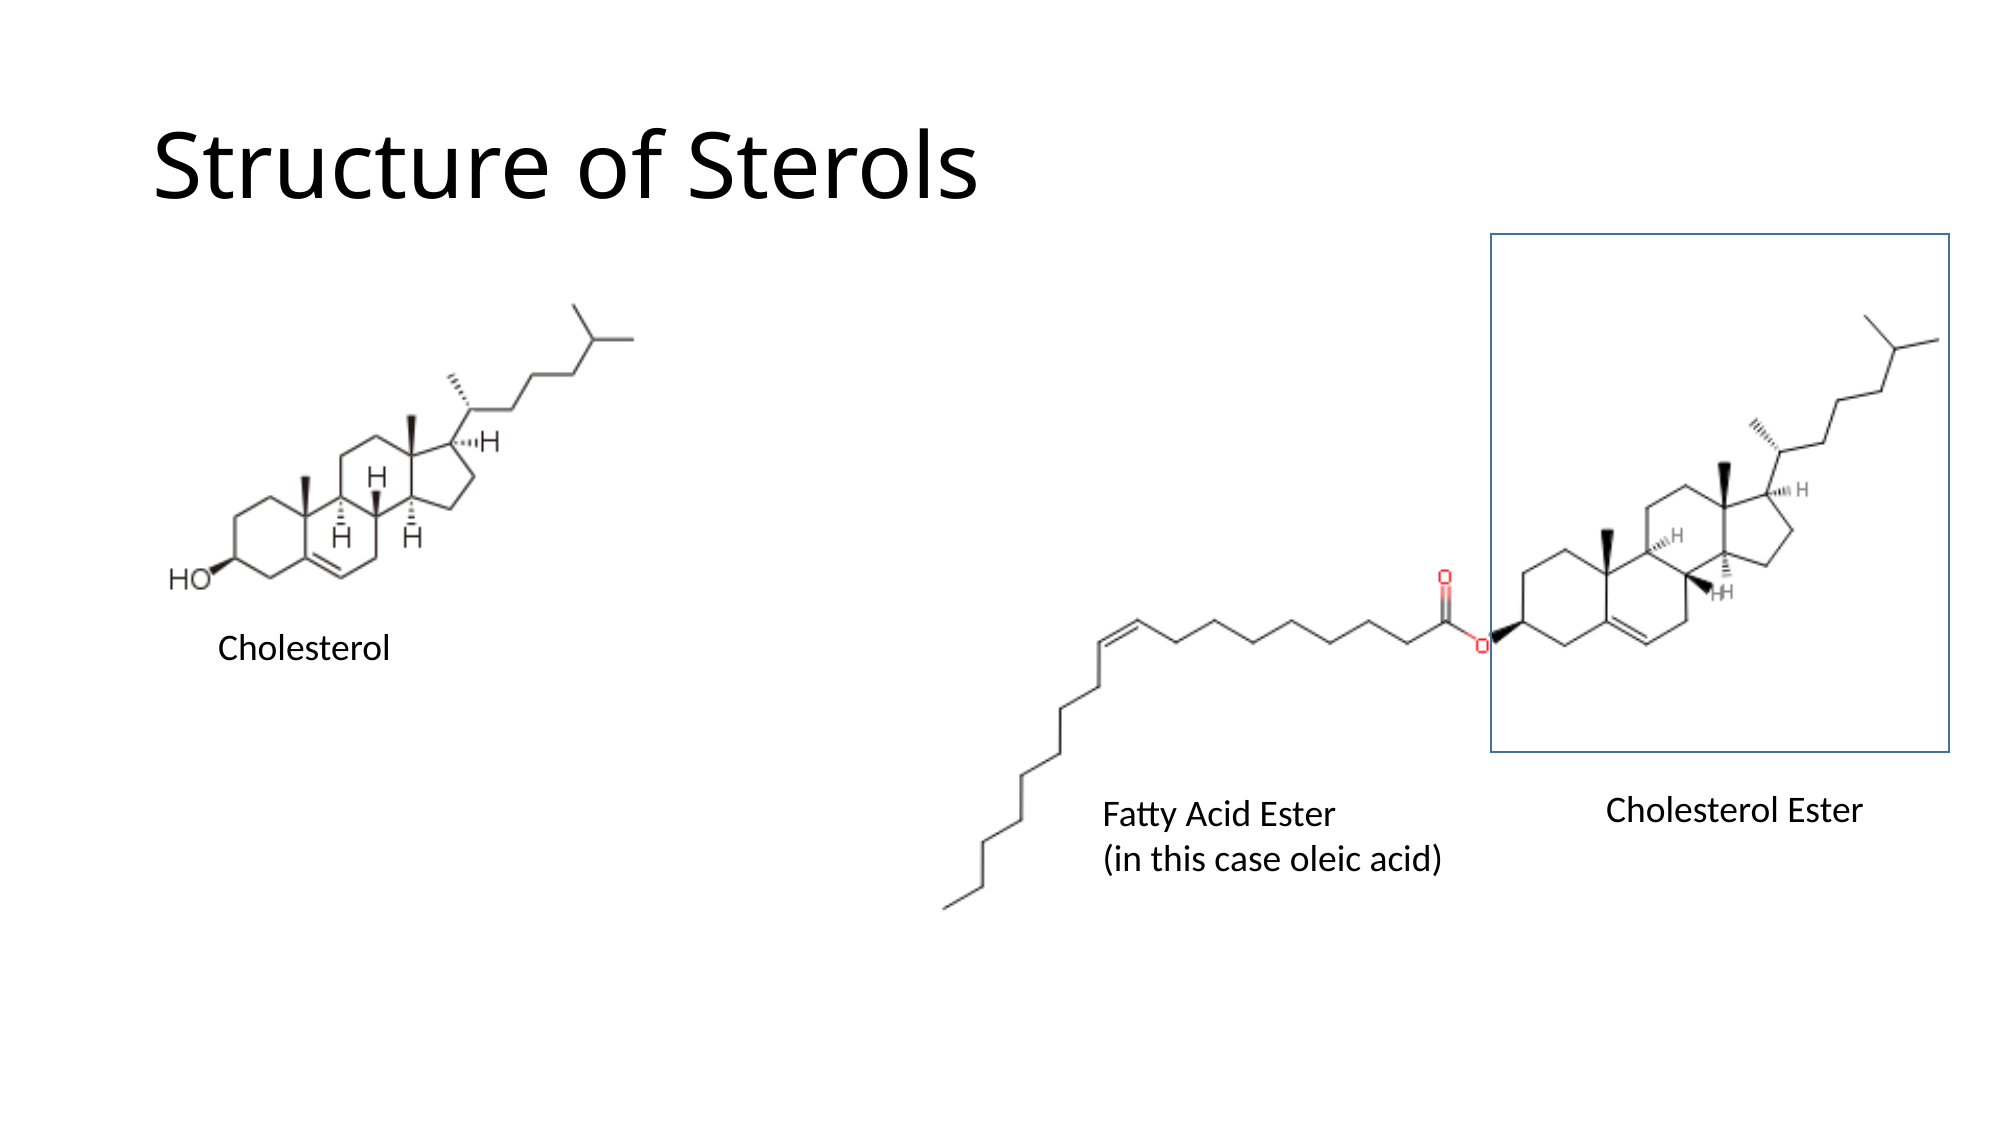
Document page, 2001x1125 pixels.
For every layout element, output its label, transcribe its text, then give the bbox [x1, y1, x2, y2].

picture [148, 277, 649, 613]
picture [847, 59, 2000, 1075]
text_box Cholesterol [203, 615, 406, 676]
title Structure of Sterols [137, 59, 847, 278]
